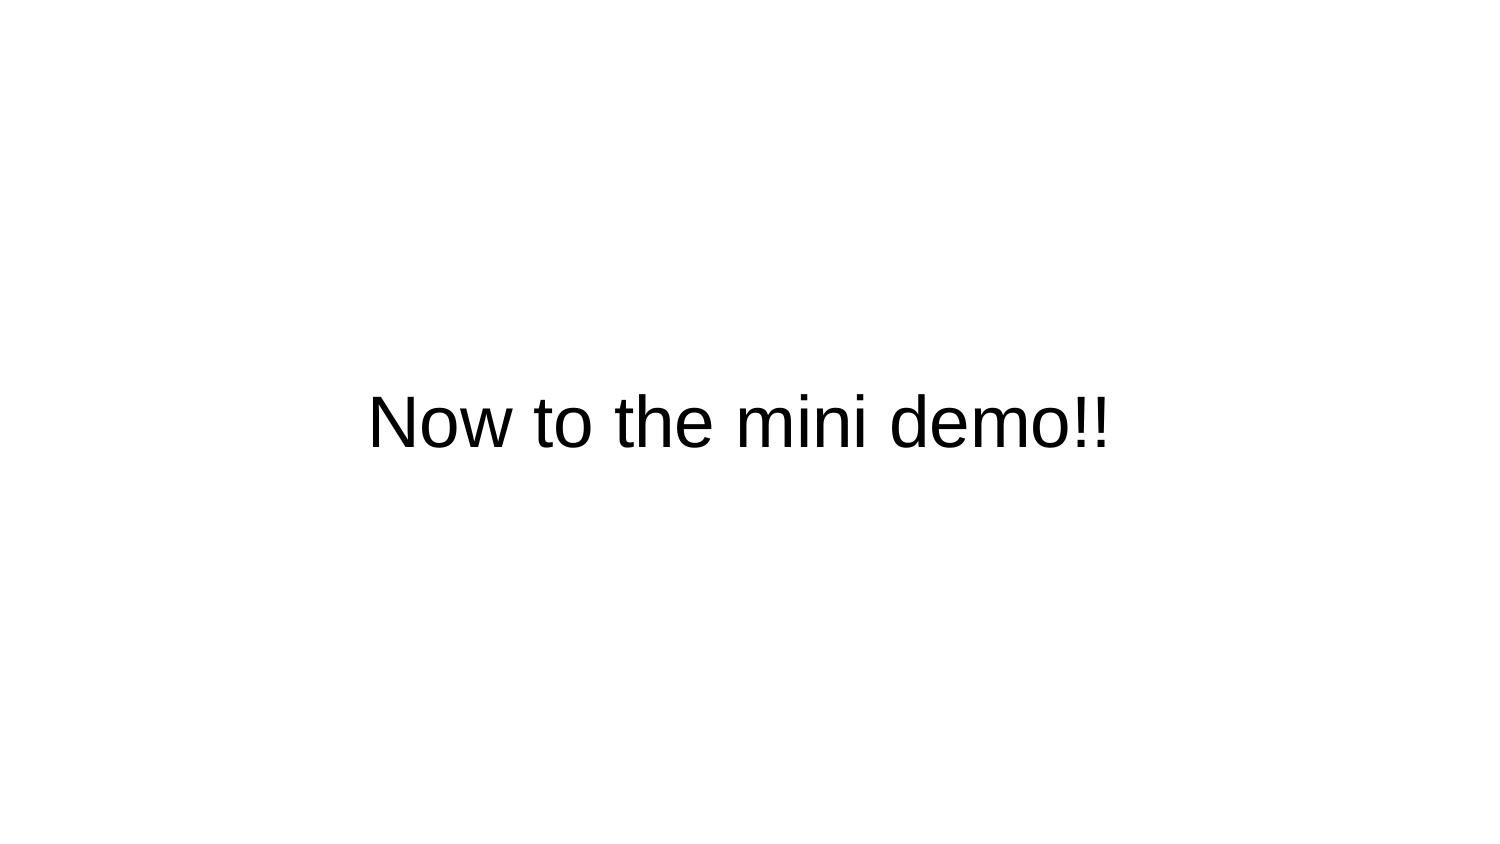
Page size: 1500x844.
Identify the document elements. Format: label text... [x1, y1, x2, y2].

title Now to the mini demo!! [51, 359, 1449, 485]
